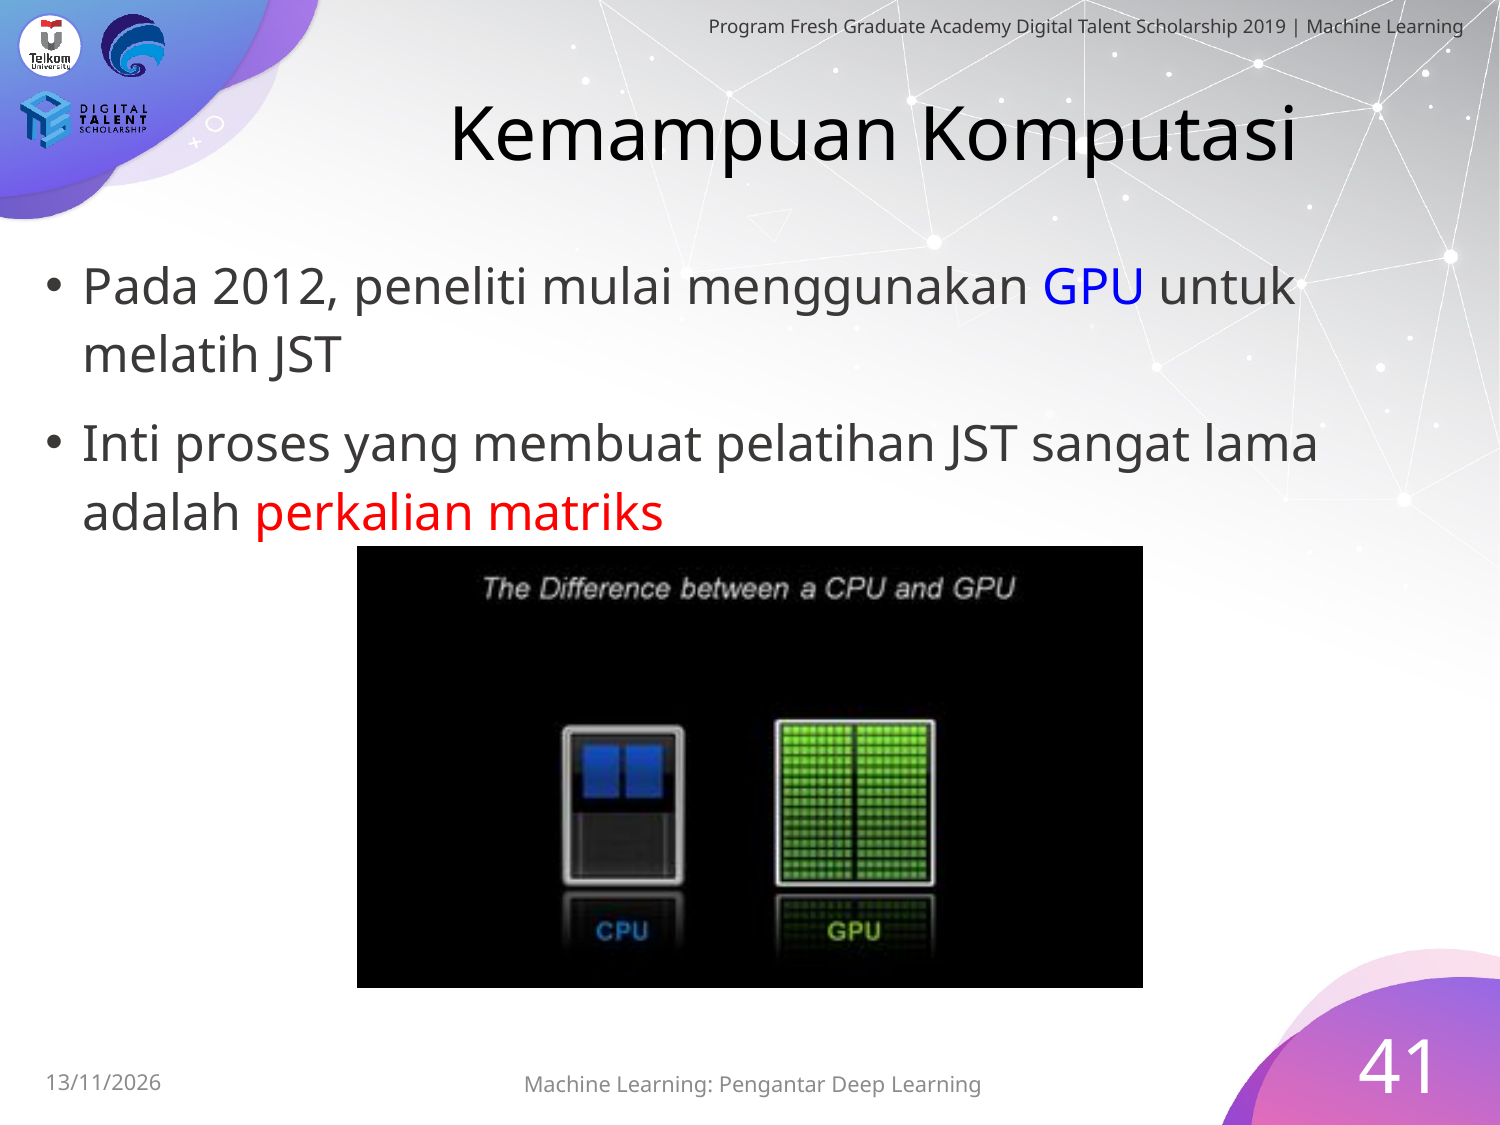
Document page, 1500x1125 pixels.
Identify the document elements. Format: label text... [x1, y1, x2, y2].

title Kemampuan Komputasi [271, 66, 1477, 207]
slide_number 41 [1327, 1025, 1477, 1115]
footer Machine Learning: Pengantar Deep Learning [386, 1053, 1121, 1114]
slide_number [30, 1053, 272, 1114]
list Pada 2012, peneliti mulai menggunakan GPU untuk melatih JST Inti proses yang membuat pelatihan JST sangat lama adalah perkalian matriks [30, 238, 1477, 1014]
picture [0, 0, 1500, 1125]
